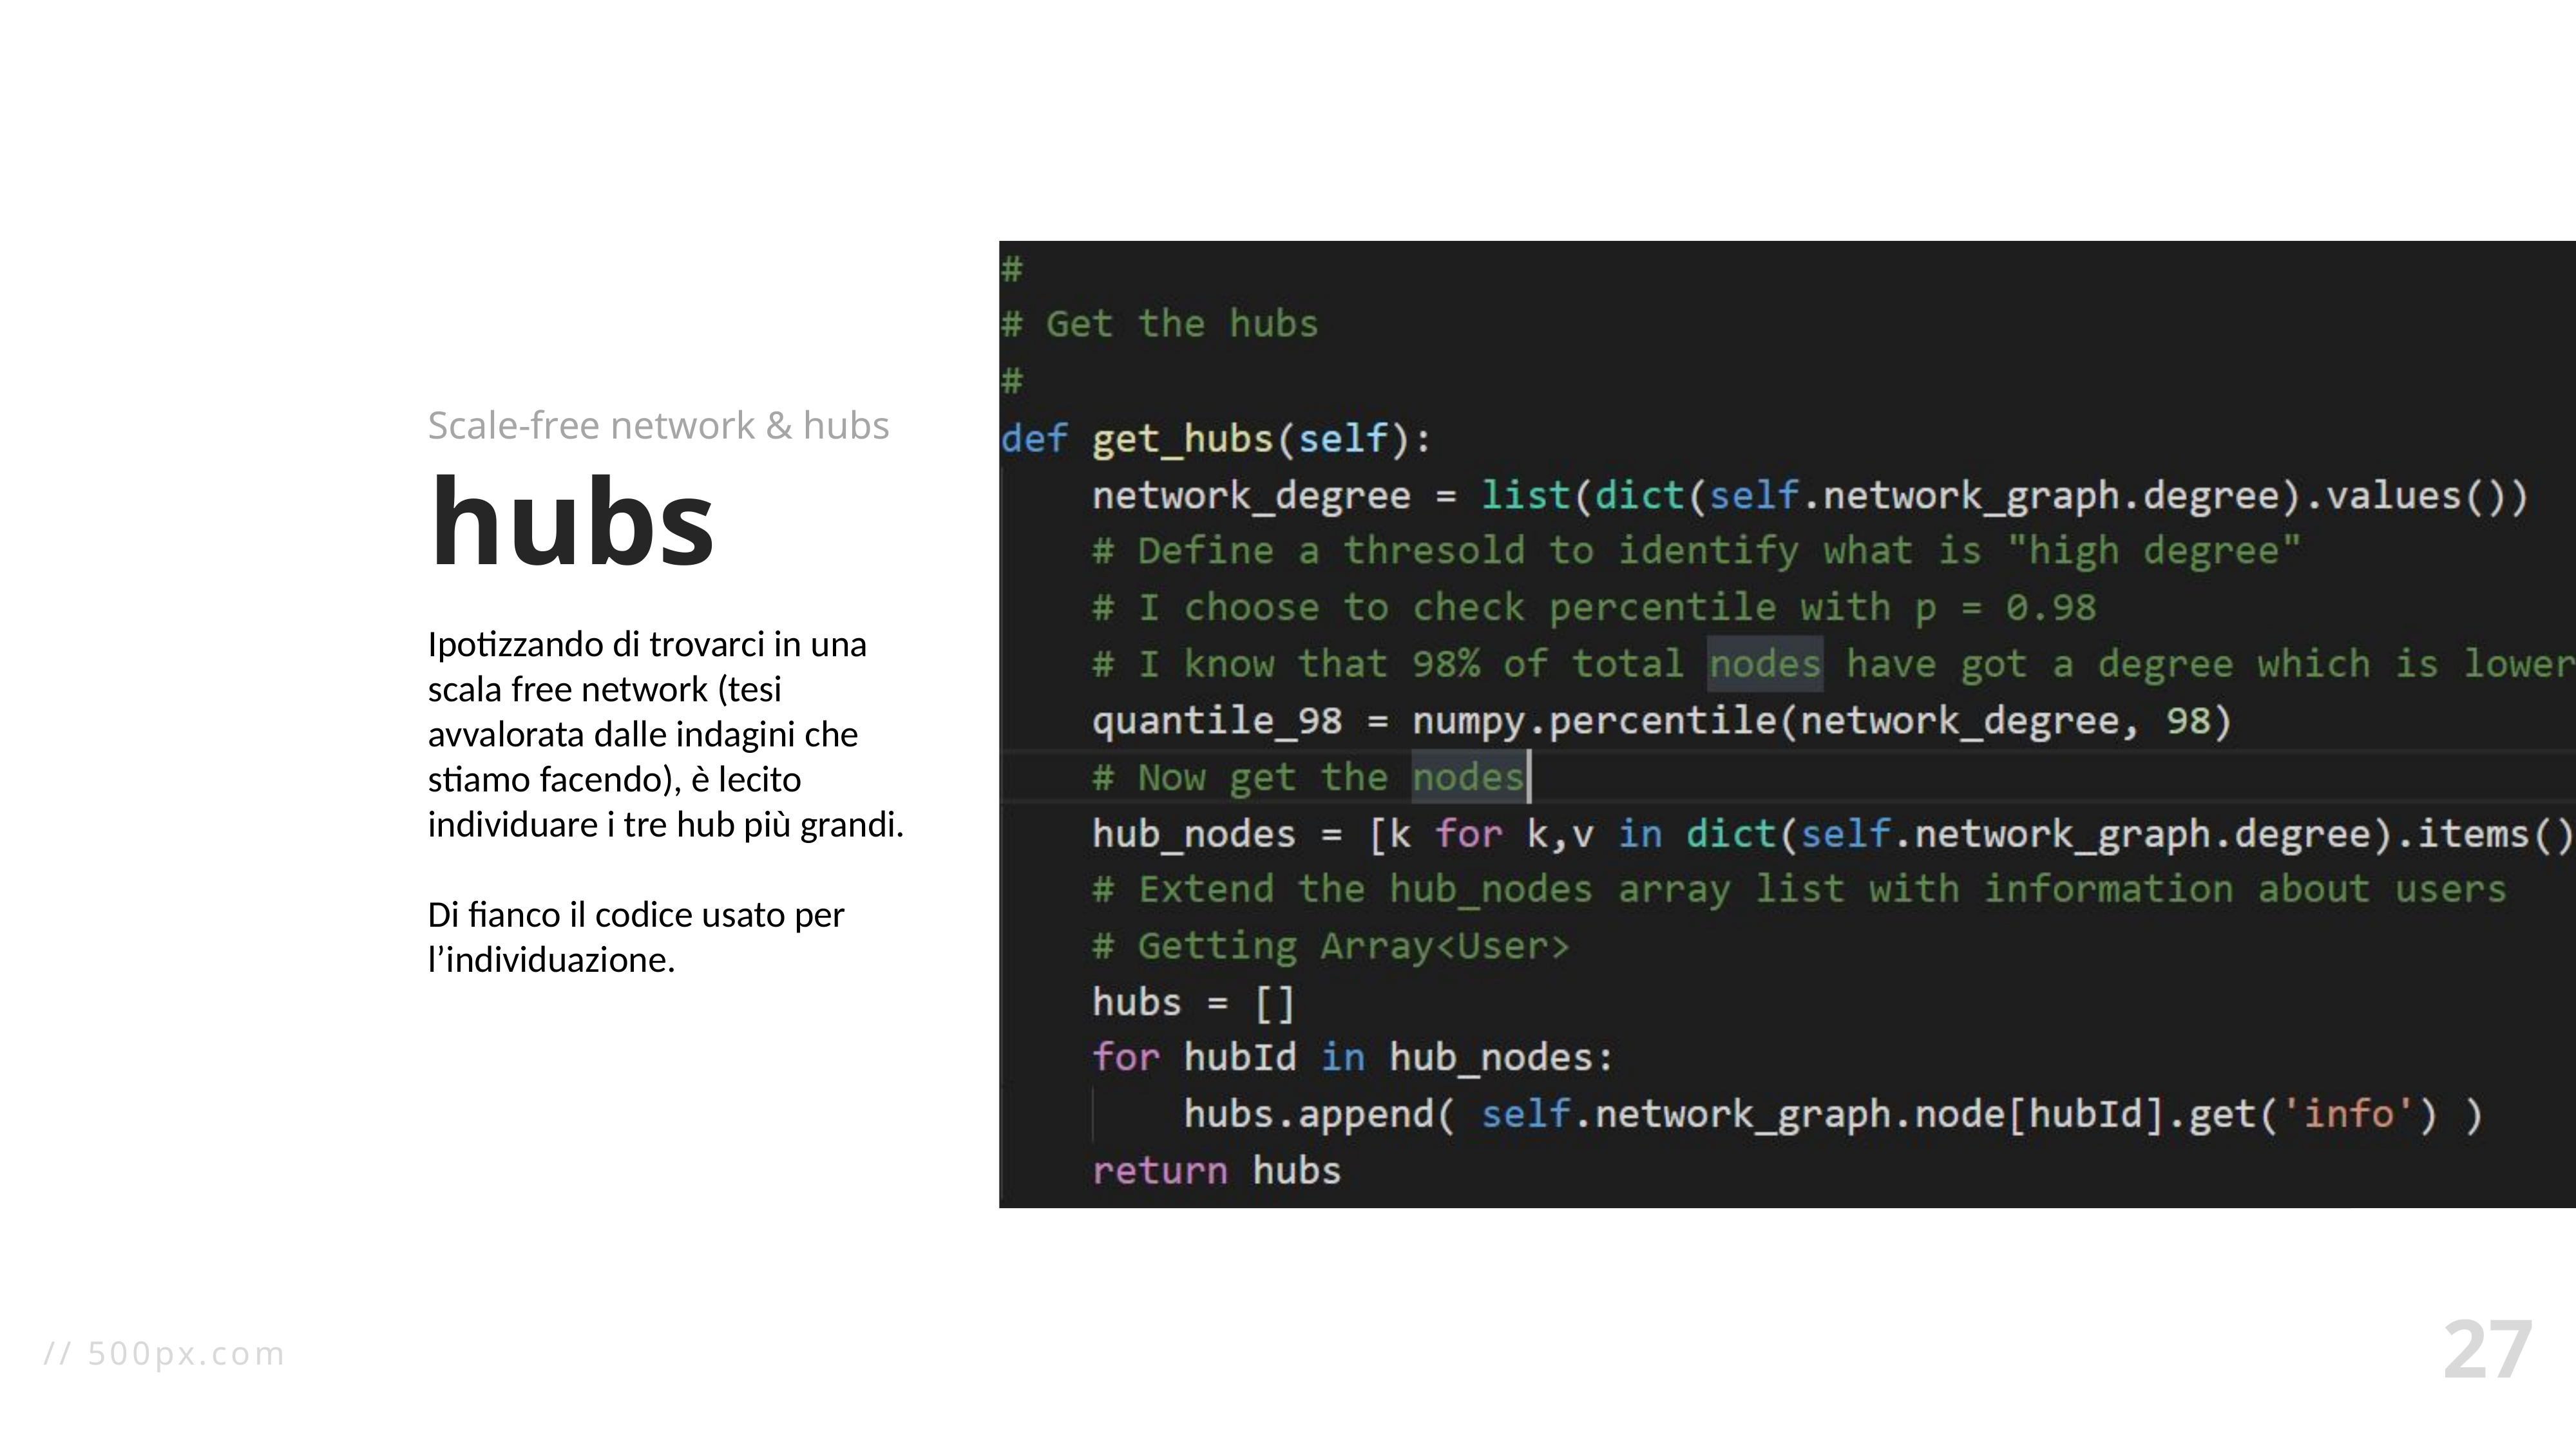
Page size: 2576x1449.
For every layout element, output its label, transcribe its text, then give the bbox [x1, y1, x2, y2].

text_box Scale-free network & hubs hubs [419, 396, 999, 593]
picture [999, 241, 2576, 1208]
text_box Ipotizzando di trovarci in una scala free network (tesi avvalorata dalle indagini che stiamo facendo), è lecito individuare i tre hub più grandi. Di fianco il codice usato per l’individuazione. [418, 614, 928, 985]
slide_number 27 [2351, 1304, 2544, 1401]
slide_number // 500px.com [33, 1304, 419, 1401]
